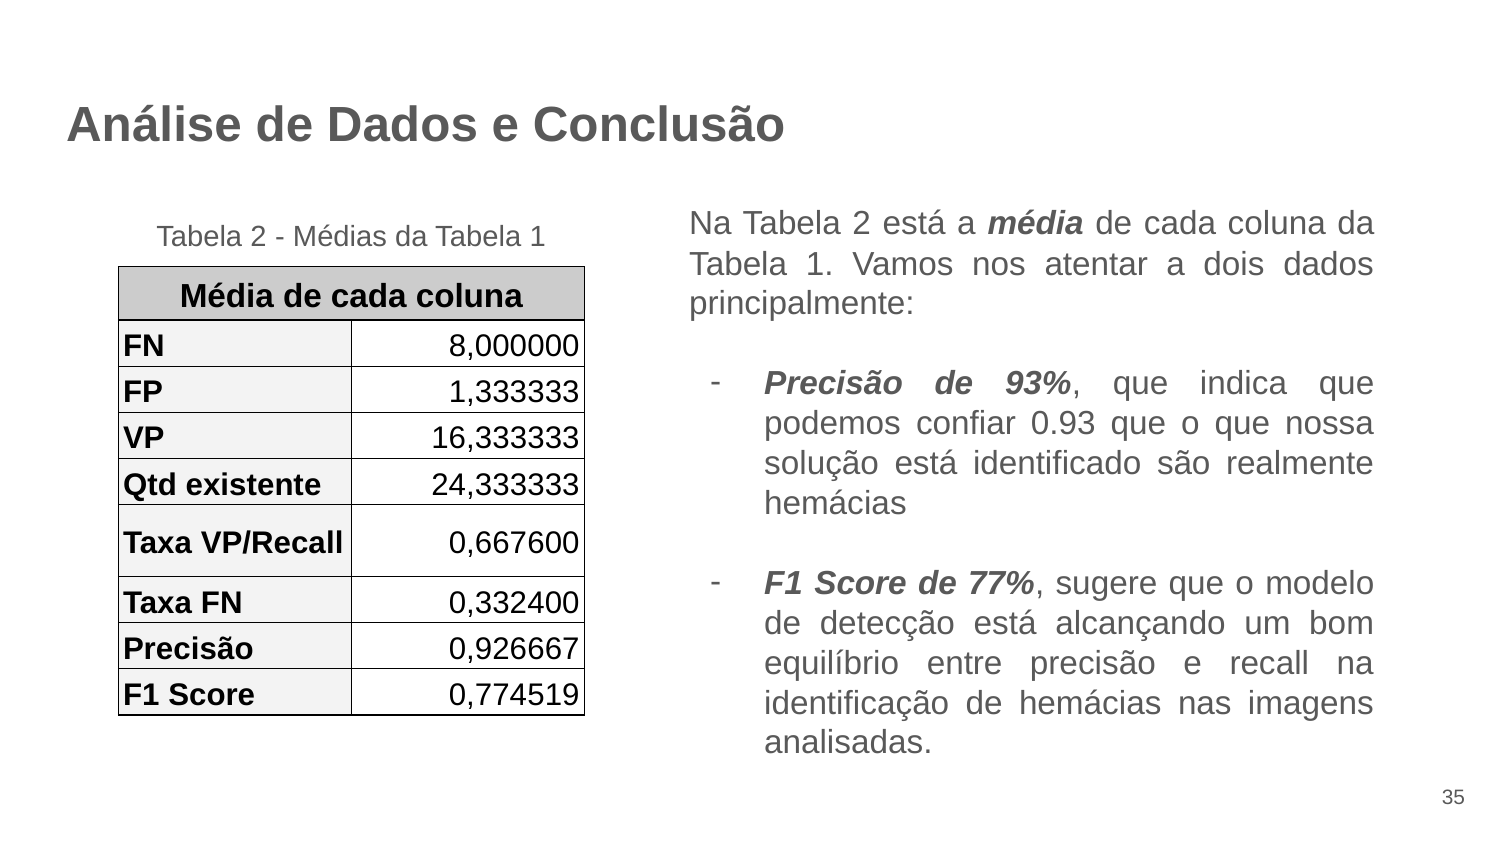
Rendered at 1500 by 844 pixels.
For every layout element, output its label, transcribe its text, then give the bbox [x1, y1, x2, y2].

text_box Na Tabela 2 está a média de cada coluna da Tabela 1. Vamos nos atentar a dois dados principalmente: Precisão de 93%, que indica que podemos confiar 0.93 que o que nossa solução está identificado são realmente hemácias F1 Score de 77%, sugere que o modelo de detecção está alcançando um bom equilíbrio entre precisão e recall na identificação de hemácias nas imagens analisadas. [674, 186, 1390, 765]
table_cell Taxa FN [119, 577, 351, 622]
table_cell 16,333333 [352, 413, 584, 458]
table_cell F1 Score [119, 669, 351, 714]
table_cell VP [119, 413, 351, 458]
table_cell Precisão [119, 623, 351, 668]
table_cell 0,774519 [352, 669, 584, 714]
table_cell 1,333333 [352, 367, 584, 412]
table_cell 24,333333 [352, 459, 584, 504]
table_cell 8,000000 [352, 321, 584, 366]
table_cell 0,332400 [352, 577, 584, 622]
text_box Tabela 2 - Médias da Tabela 1 [74, 202, 629, 267]
table_cell FN [119, 321, 351, 366]
table_cell Qtd existente [119, 459, 351, 504]
table_header Média de cada coluna [119, 267, 584, 319]
table_cell FP [119, 367, 351, 412]
table_cell 0,667600 [352, 505, 584, 576]
table_cell Taxa VP/Recall [119, 505, 351, 576]
table_cell 0,926667 [352, 623, 584, 668]
title Análise de Dados e Conclusão [51, 72, 1449, 167]
slide_number ‹#› [1389, 764, 1480, 830]
